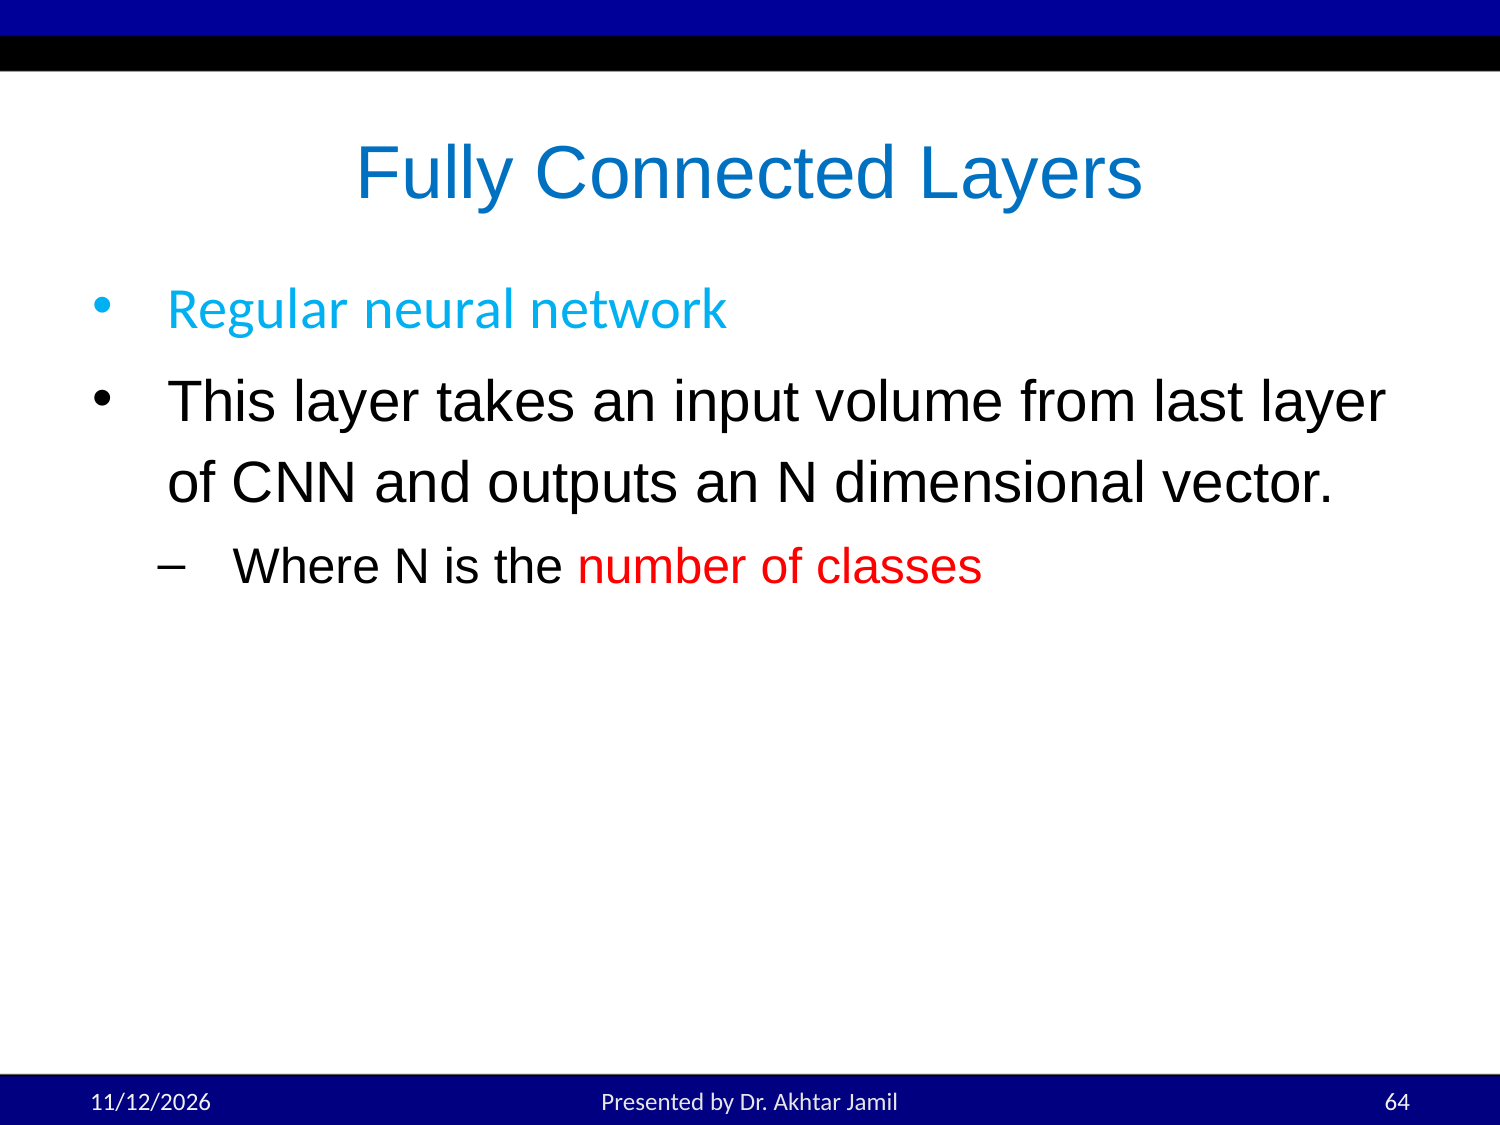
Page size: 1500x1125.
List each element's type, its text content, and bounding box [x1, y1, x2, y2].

slide_number 64 [1074, 1062, 1425, 1125]
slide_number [75, 1062, 425, 1125]
footer Presented by Dr. Akhtar Jamil [512, 1062, 988, 1125]
title Fully Connected Layers [75, 99, 1425, 238]
list Regular neural network This layer takes an input volume from last layer of CNN and outputs an N dimensional vector. Where N is the number of classes [75, 262, 1425, 1005]
picture [0, 0, 1500, 1125]
